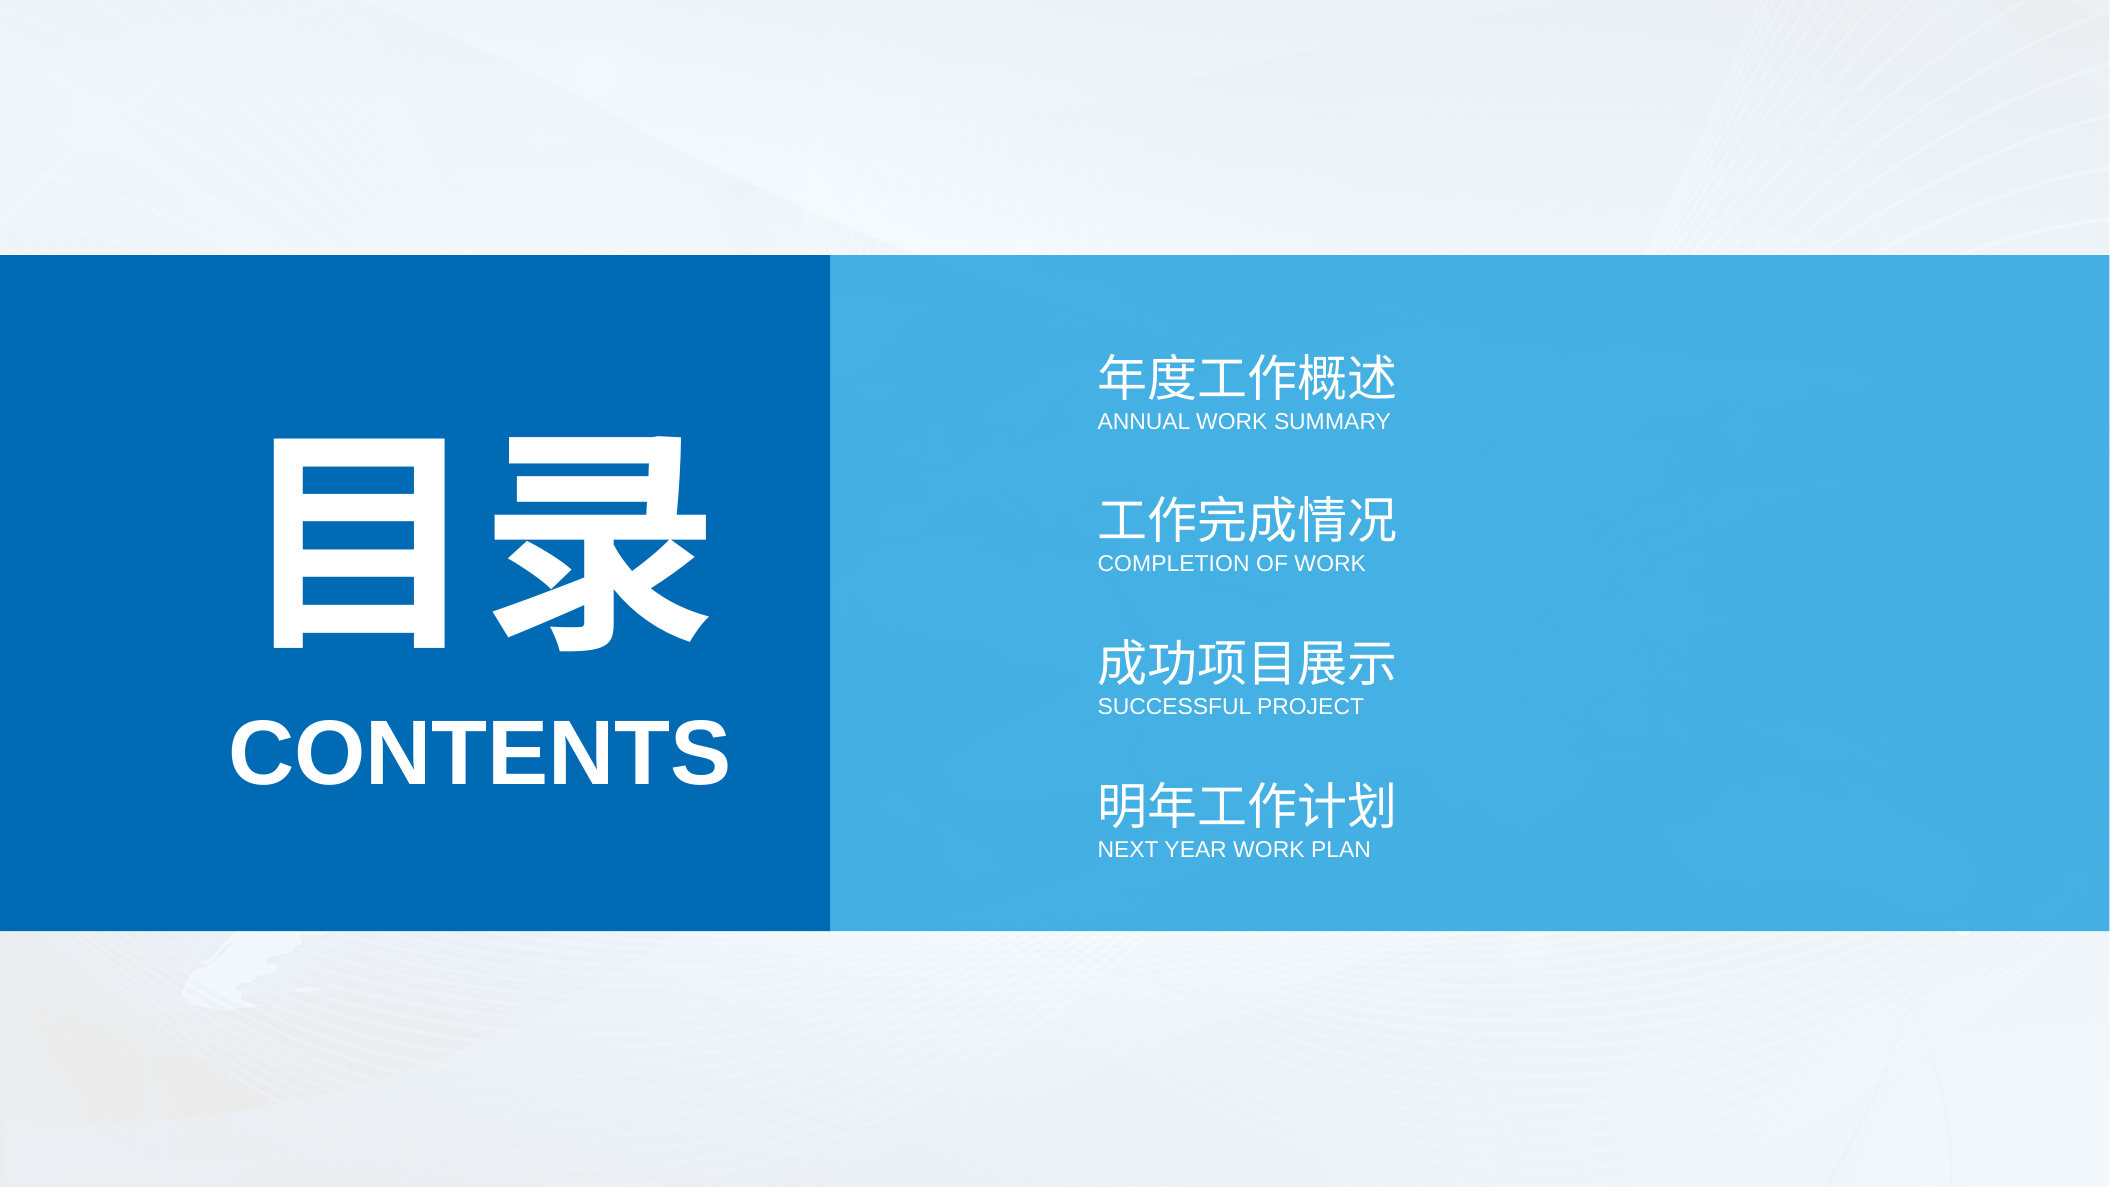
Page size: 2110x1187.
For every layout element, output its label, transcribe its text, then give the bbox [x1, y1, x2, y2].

text_box [831, 254, 2110, 932]
text_box CONTENTS [209, 692, 751, 803]
text_box 目录 [227, 389, 733, 678]
text_box [0, 254, 831, 932]
